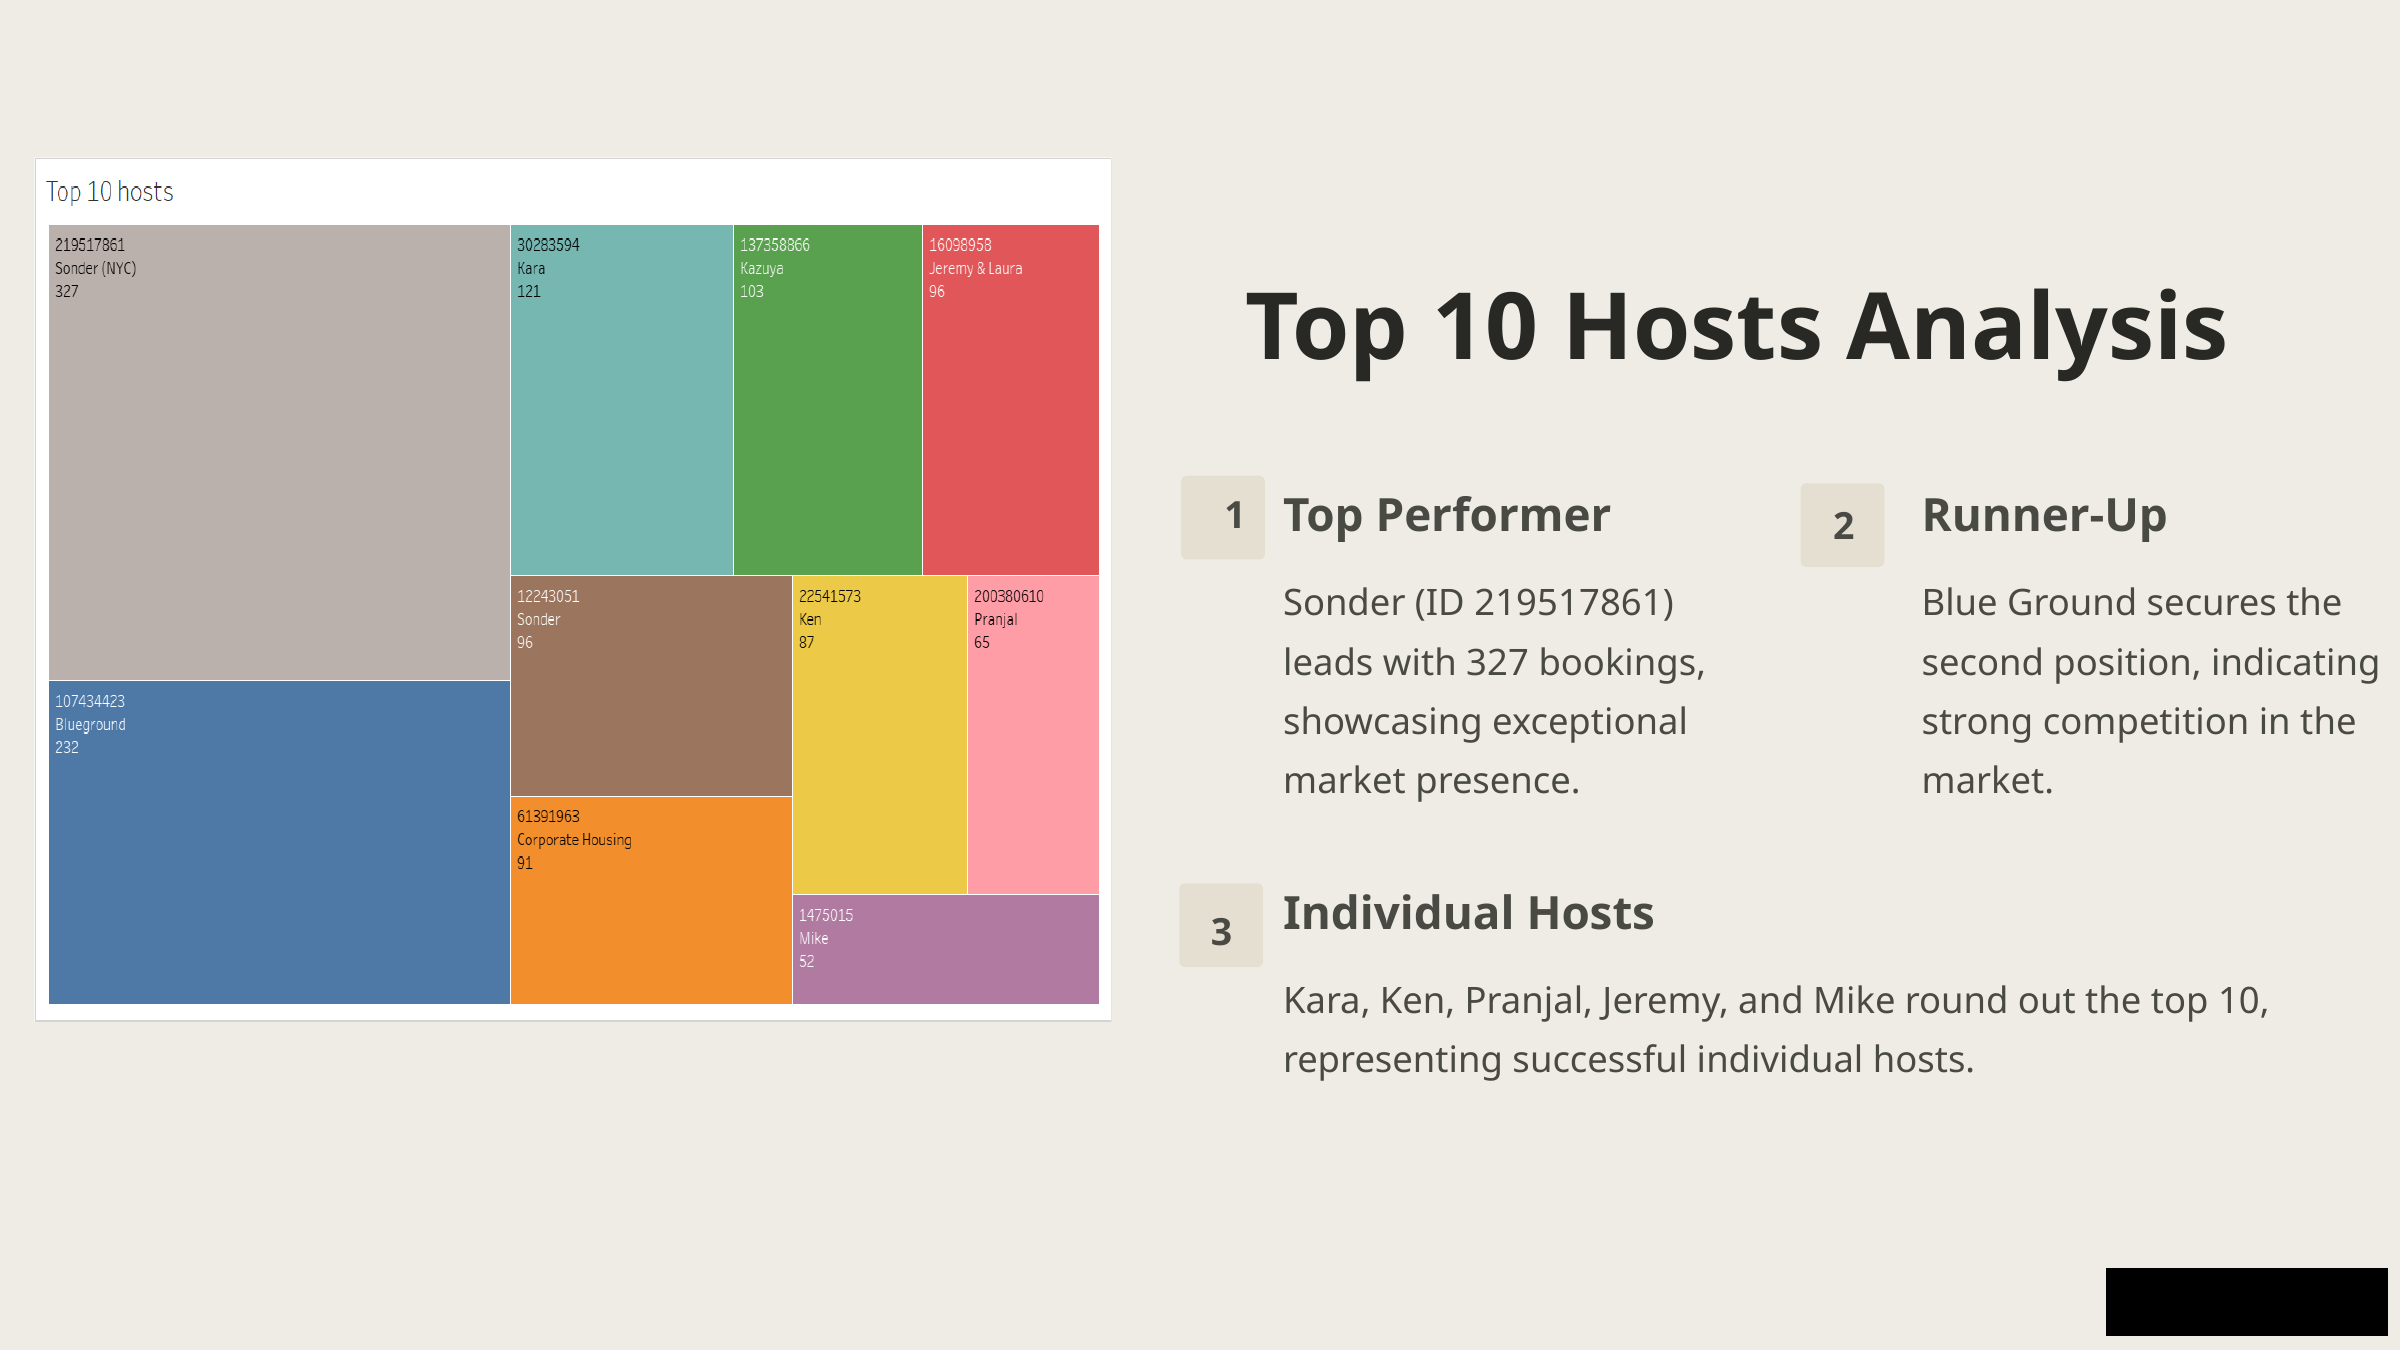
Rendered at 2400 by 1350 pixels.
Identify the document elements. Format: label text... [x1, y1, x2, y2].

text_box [1181, 475, 2400, 1081]
picture [34, 157, 1112, 1022]
text_box Top 10 Hosts Analysis [1245, 262, 2176, 379]
text_box [2106, 1268, 2388, 1336]
picture [2106, 1271, 2389, 1339]
